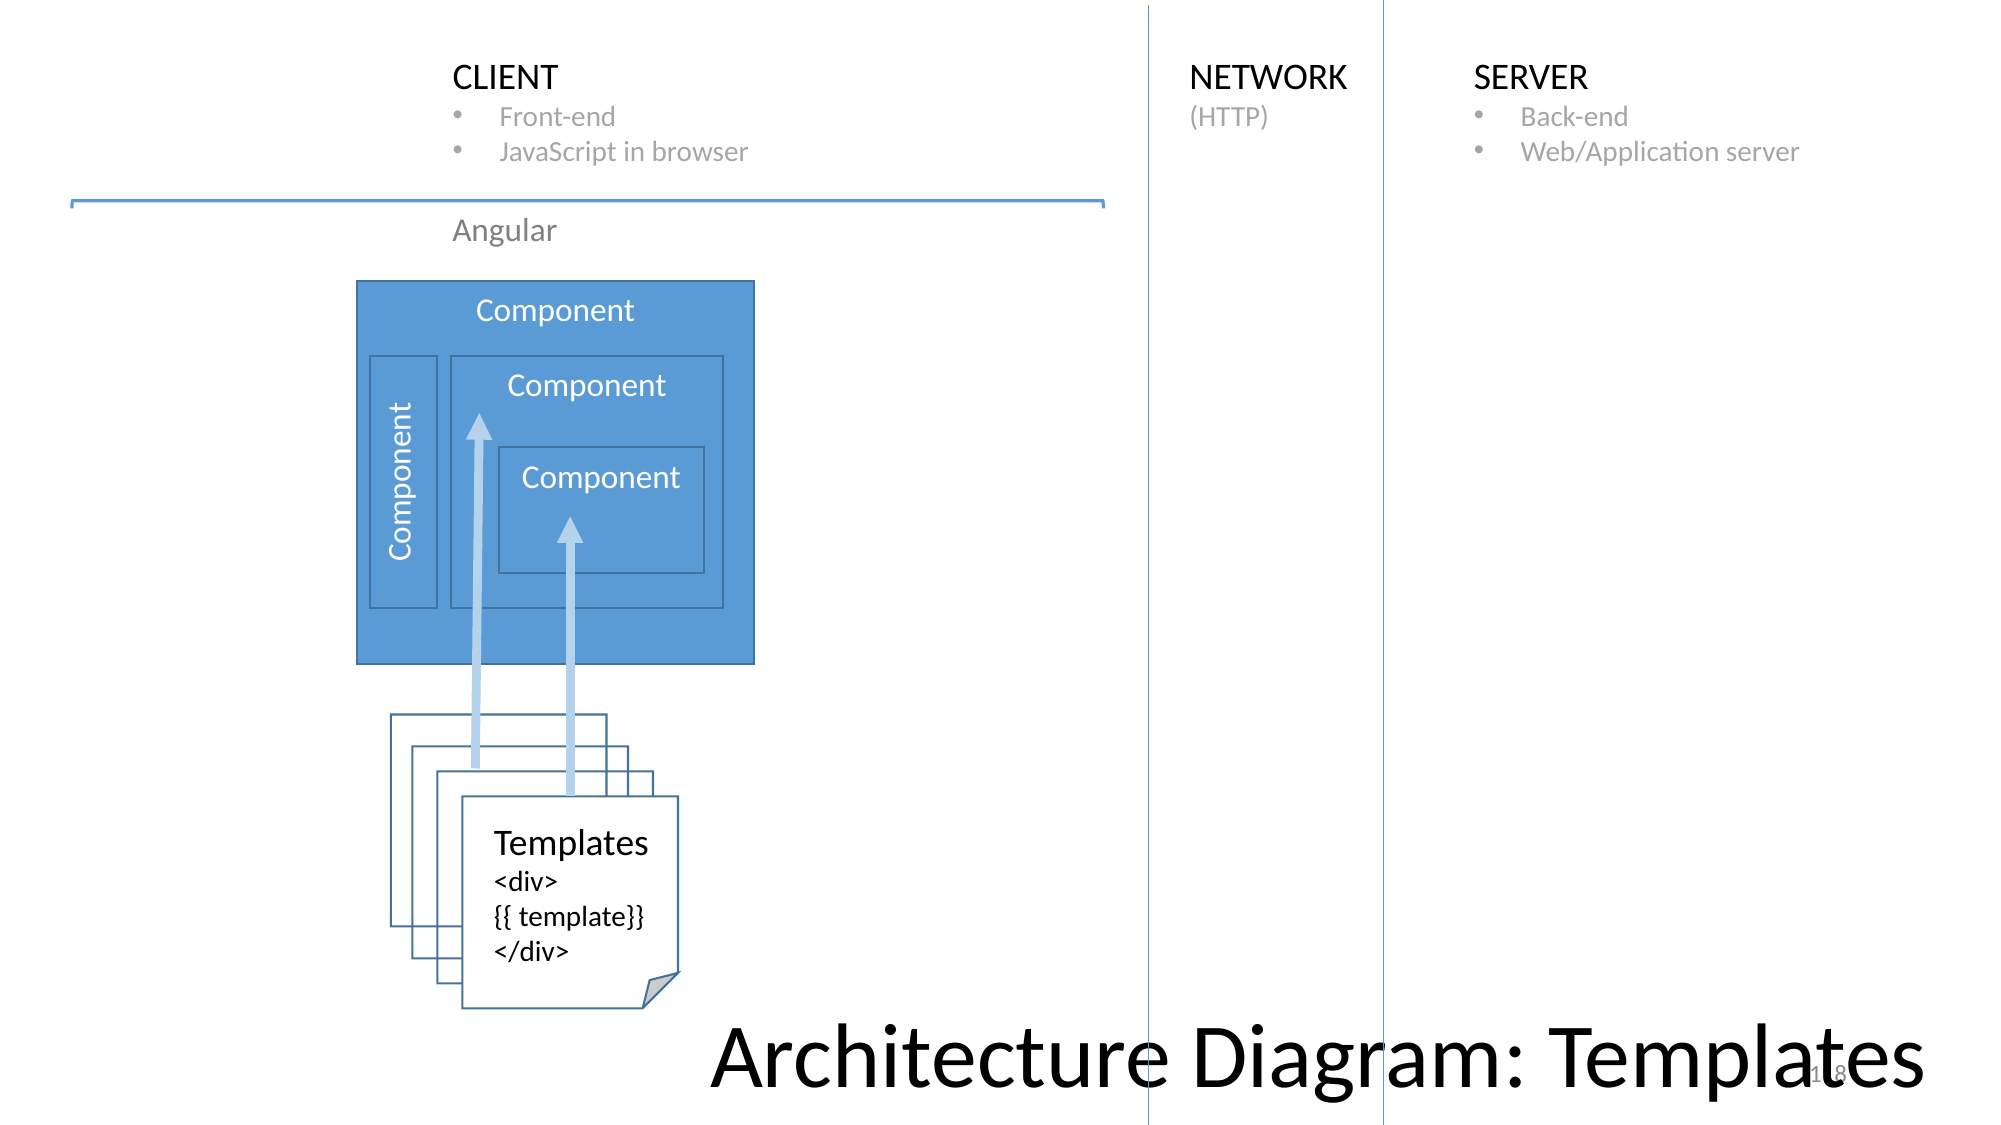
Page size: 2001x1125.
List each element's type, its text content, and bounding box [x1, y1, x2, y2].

text_box Templates <div> {{ template}} </div> [479, 810, 724, 975]
text_box CLIENT Front-end JavaScript in browser [437, 44, 864, 175]
text_box [436, 770, 566, 985]
text_box [575, 770, 655, 795]
slide_number 118 [1412, 1042, 1863, 1103]
text_box [575, 713, 608, 770]
text_box [411, 928, 436, 960]
text_box Component [356, 280, 755, 665]
text_box [608, 745, 630, 770]
text_box [71, 200, 437, 209]
text_box Architecture Diagram: Templates [1149, 988, 1383, 1114]
text_box NETWORK (HTTP) [1384, 44, 1601, 140]
text_box Component [450, 355, 724, 609]
text_box [1027, 200, 1104, 209]
text_box Architecture Diagram: Templates [695, 988, 1148, 1114]
text_box Architecture Diagram: Templates [1384, 988, 1980, 1114]
text_box [461, 795, 680, 1010]
text_box NETWORK (HTTP) [1174, 44, 1383, 140]
text_box SERVER Back-end Web/Application server [1459, 44, 1885, 175]
text_box Angular [437, 200, 1027, 256]
text_box Component [498, 446, 705, 574]
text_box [475, 412, 480, 769]
text_box [389, 713, 566, 928]
text_box Component [369, 355, 438, 609]
